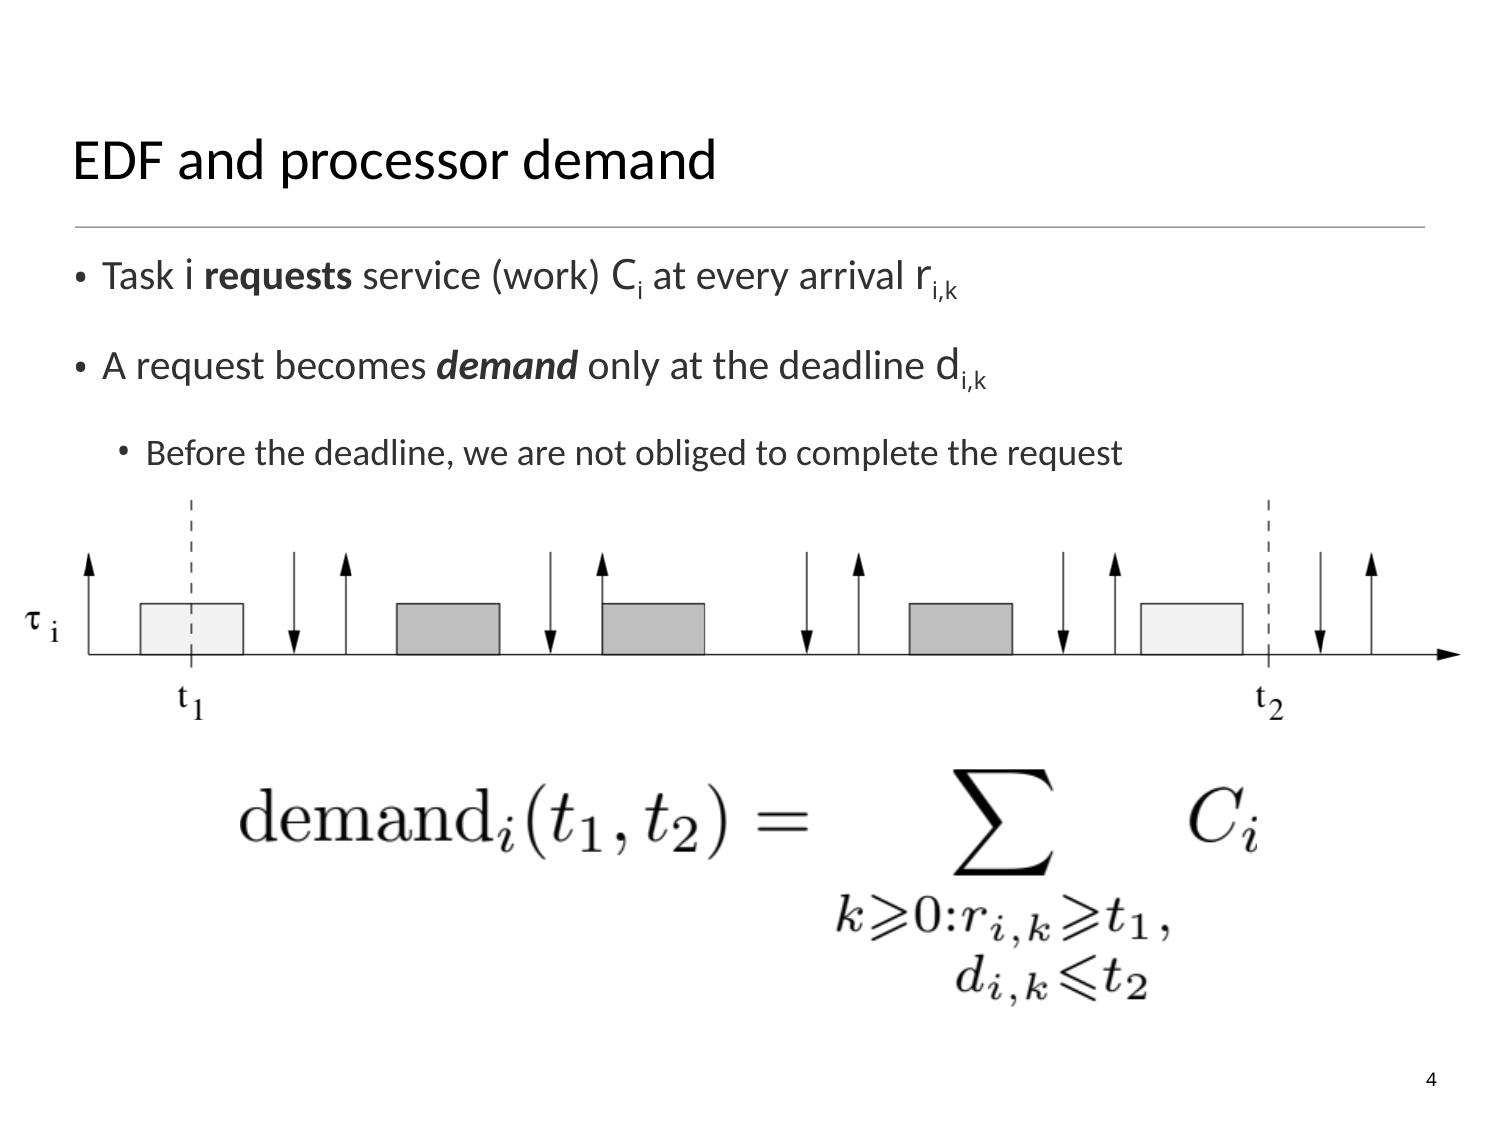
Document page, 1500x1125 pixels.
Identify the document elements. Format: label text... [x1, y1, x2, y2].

title EDF and processor demand [66, 36, 1436, 199]
text_box 4 [1416, 1060, 1452, 1096]
picture [239, 768, 1258, 1007]
list Task i requests service (work) Ci at every arrival ri,k A request becomes demand only at the deadline di,k Before the deadline, we are not obliged to complete the request [66, 240, 1437, 482]
picture [0, 484, 1499, 758]
list Task i requests service (work) Ci at every arrival ri,k A request becomes demand only at the deadline di,k Before the deadline, we are not obliged to complete the request [66, 766, 1437, 1036]
